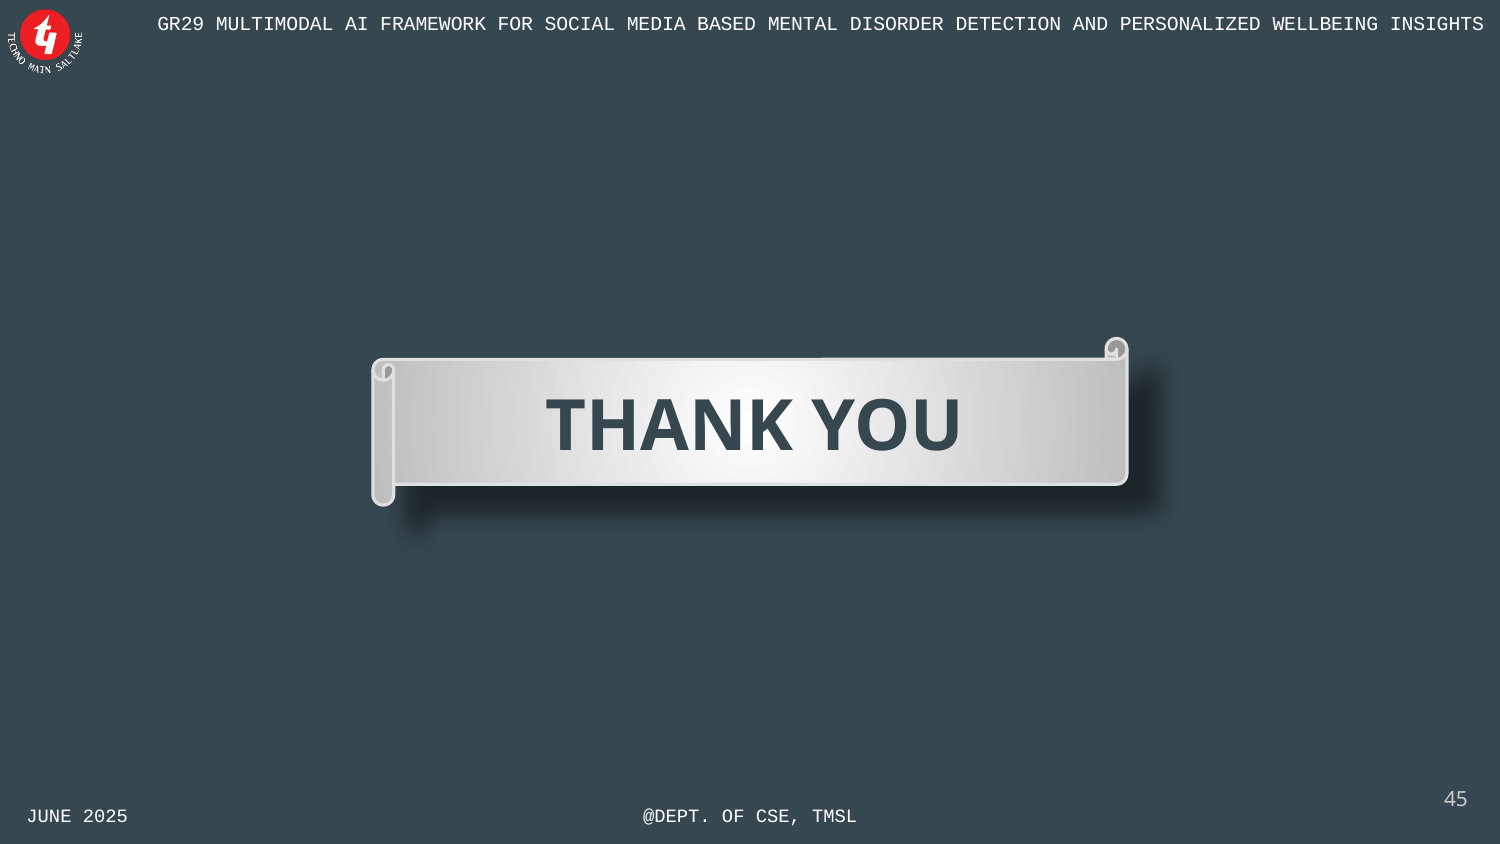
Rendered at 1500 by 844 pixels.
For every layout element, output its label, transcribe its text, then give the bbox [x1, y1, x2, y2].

text_box JUNE 2025 [0, 785, 155, 844]
picture [0, 0, 91, 87]
text_box THANK YOU [372, 338, 1127, 506]
slide_number ‹#› [1392, 767, 1483, 833]
text_box @DEPT. OF CSE, TMSL [582, 785, 918, 844]
text_box GR29 MULTIMODAL AI FRAMEWORK FOR SOCIAL MEDIA BASED MENTAL DISORDER DETECTION AND PERSONALIZED WELLBEING INSIGHTS [94, 0, 1500, 49]
